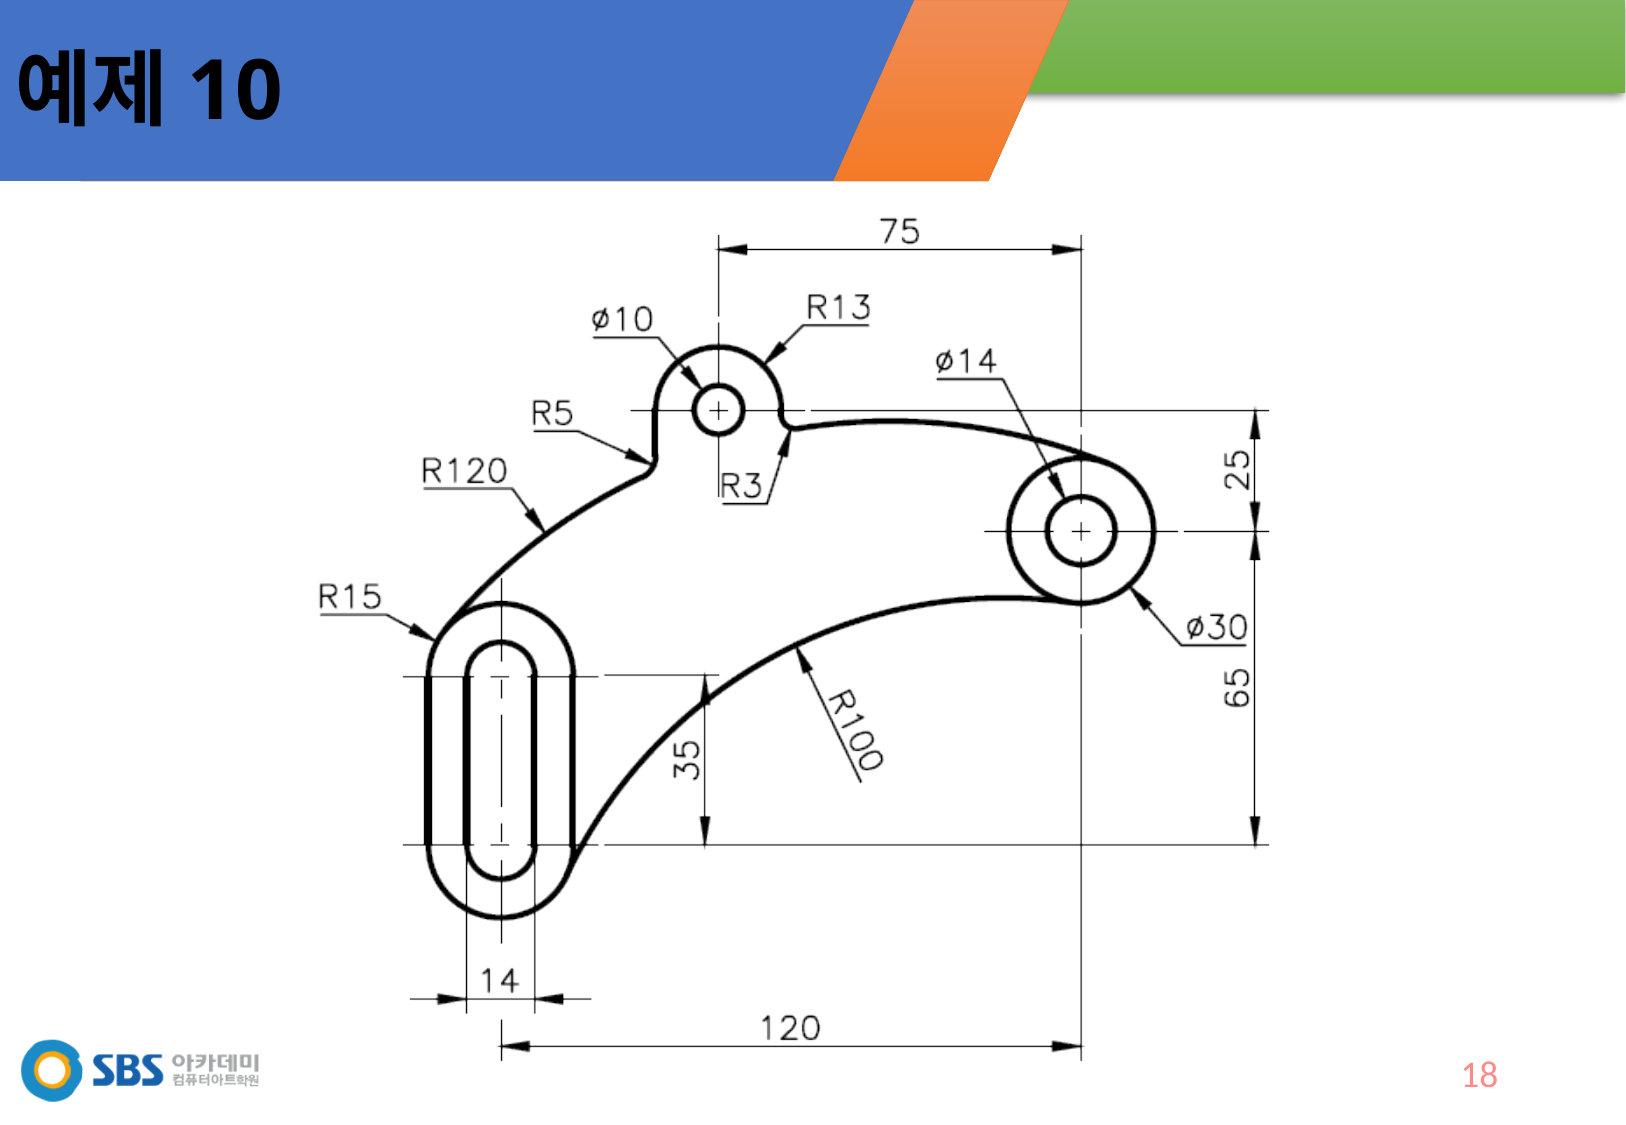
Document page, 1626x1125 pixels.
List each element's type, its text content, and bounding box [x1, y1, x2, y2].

picture [20, 1027, 270, 1119]
picture [297, 184, 1309, 1094]
slide_number 18 [1147, 1042, 1514, 1103]
title 예제10 [0, 0, 1514, 202]
